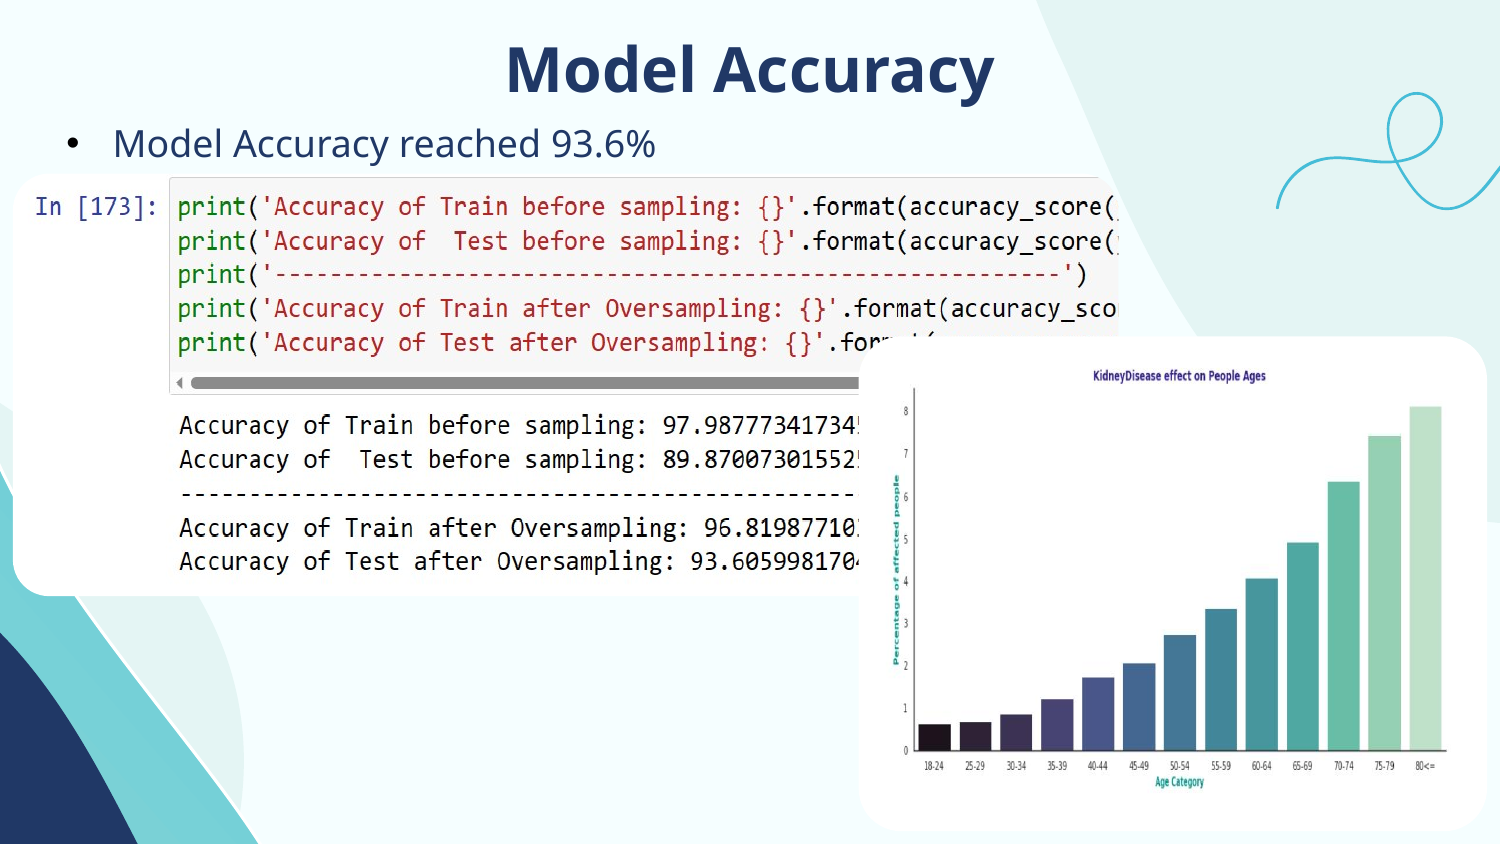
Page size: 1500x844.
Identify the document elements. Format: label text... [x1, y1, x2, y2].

picture [12, 173, 1488, 832]
text_box Model Accuracy [197, 22, 1303, 112]
text_box Model Accuracy reached 93.6% [51, 112, 1058, 171]
